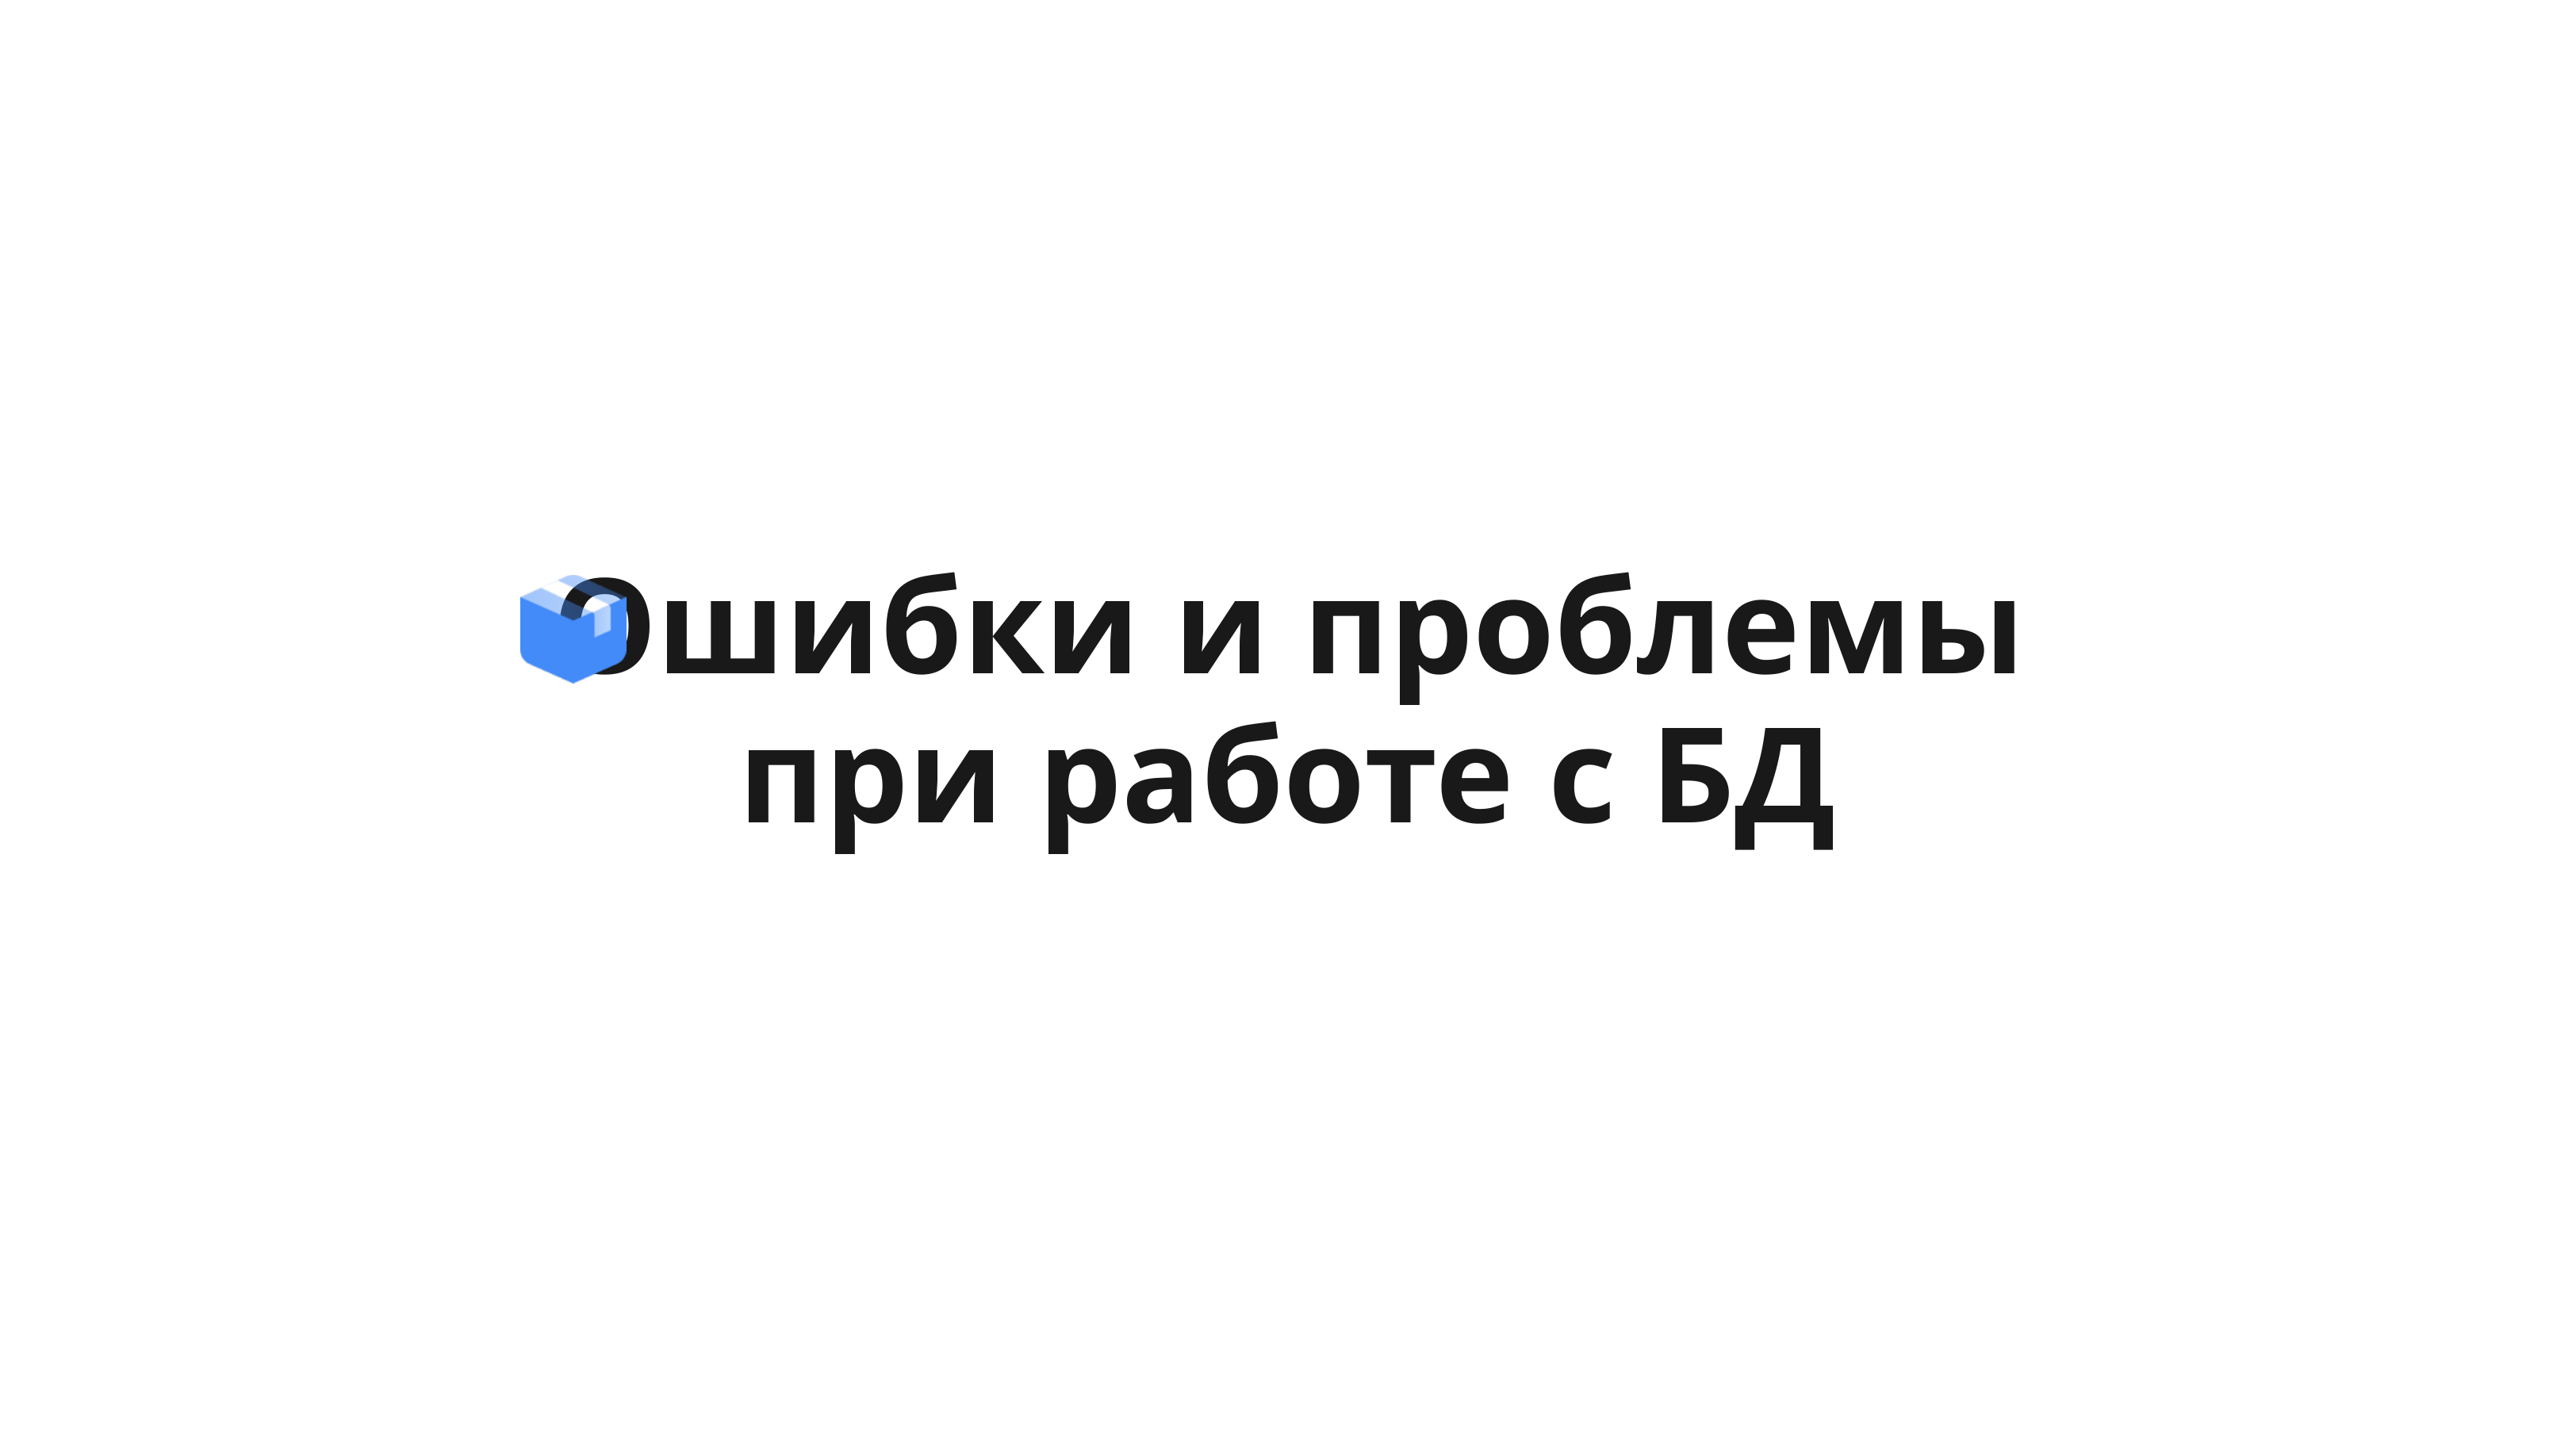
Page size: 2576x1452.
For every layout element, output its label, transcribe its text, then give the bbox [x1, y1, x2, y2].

text_box Ошибки и проблемы при работе с БД [213, 504, 2363, 896]
picture [520, 575, 627, 684]
